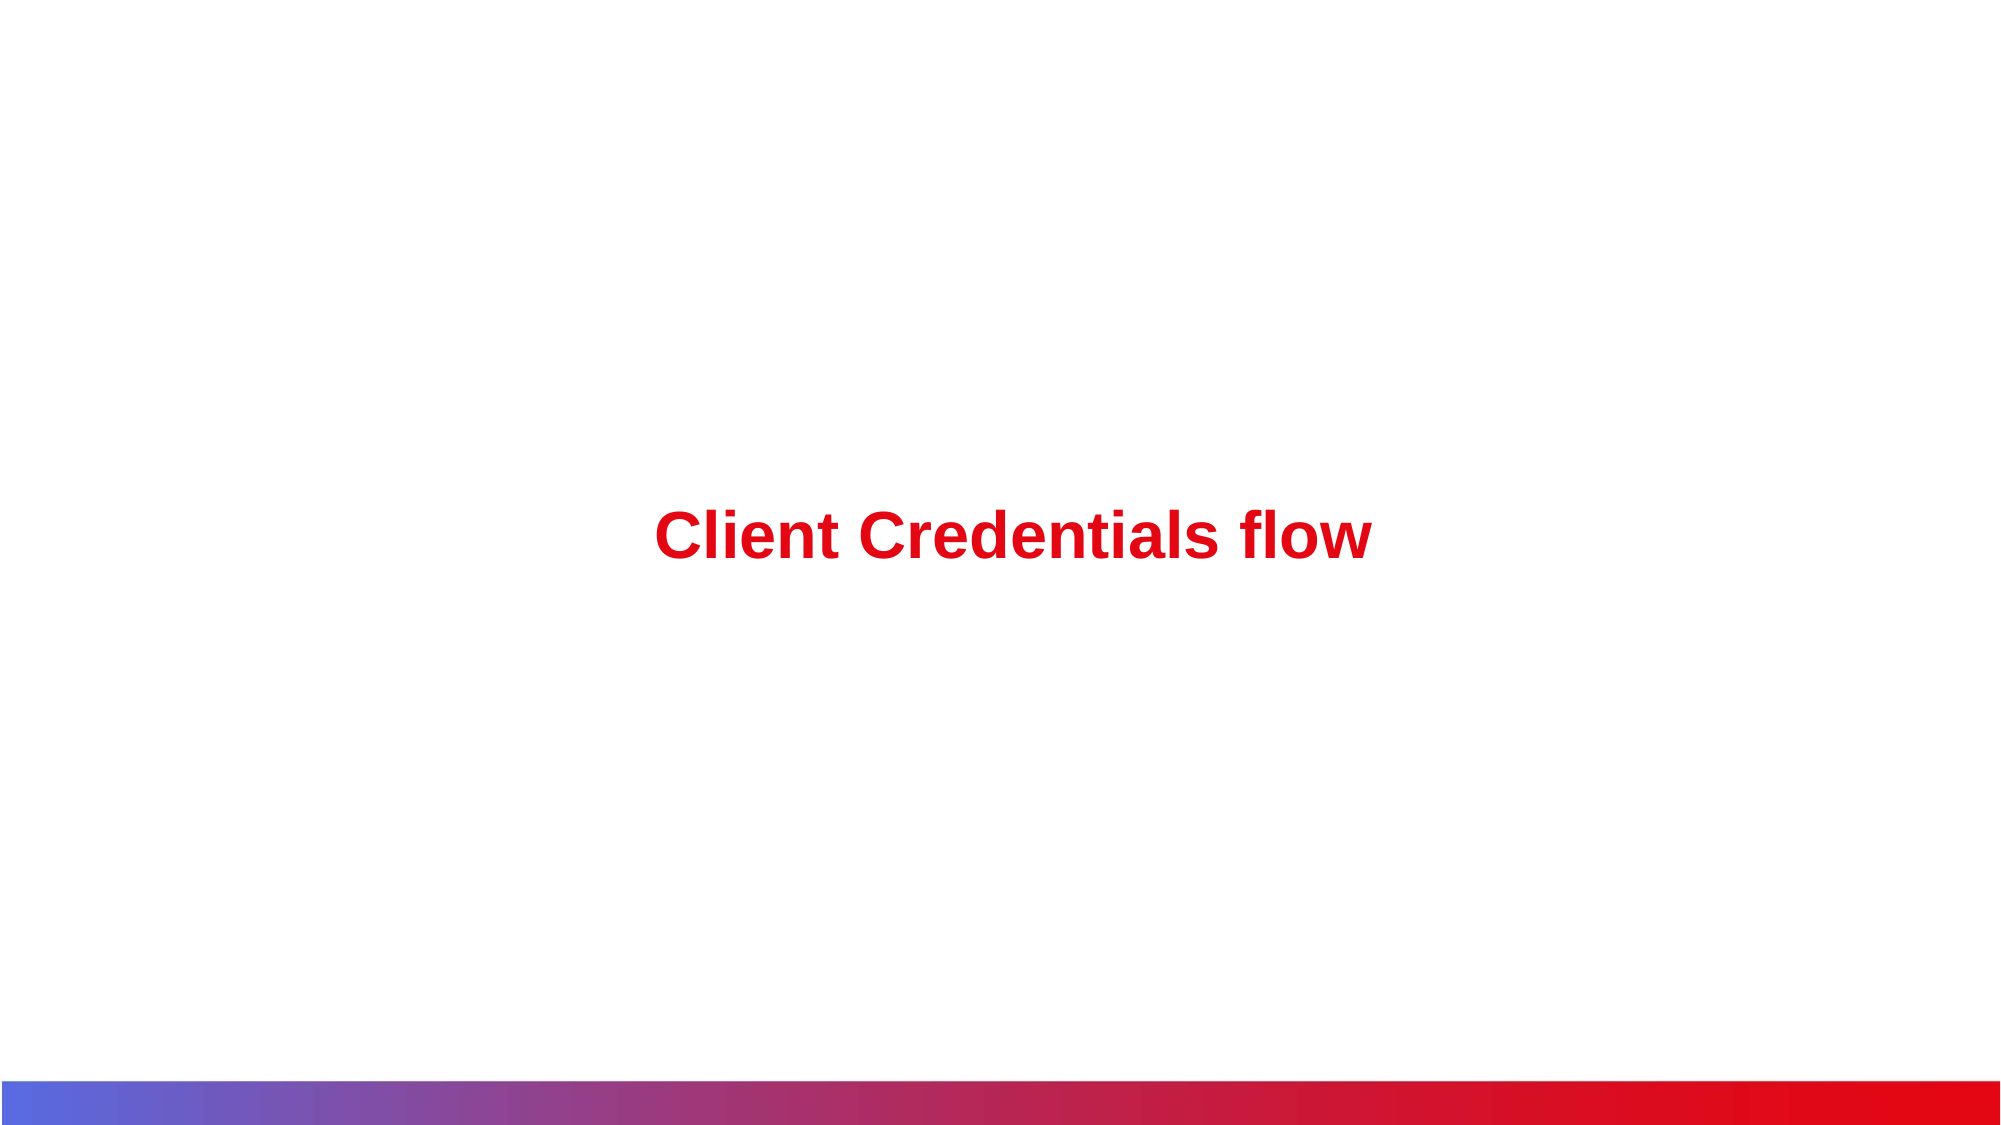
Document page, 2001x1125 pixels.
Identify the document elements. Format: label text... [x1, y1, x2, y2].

title Client Credentials flow [640, 493, 2000, 582]
picture [0, 0, 2001, 1125]
